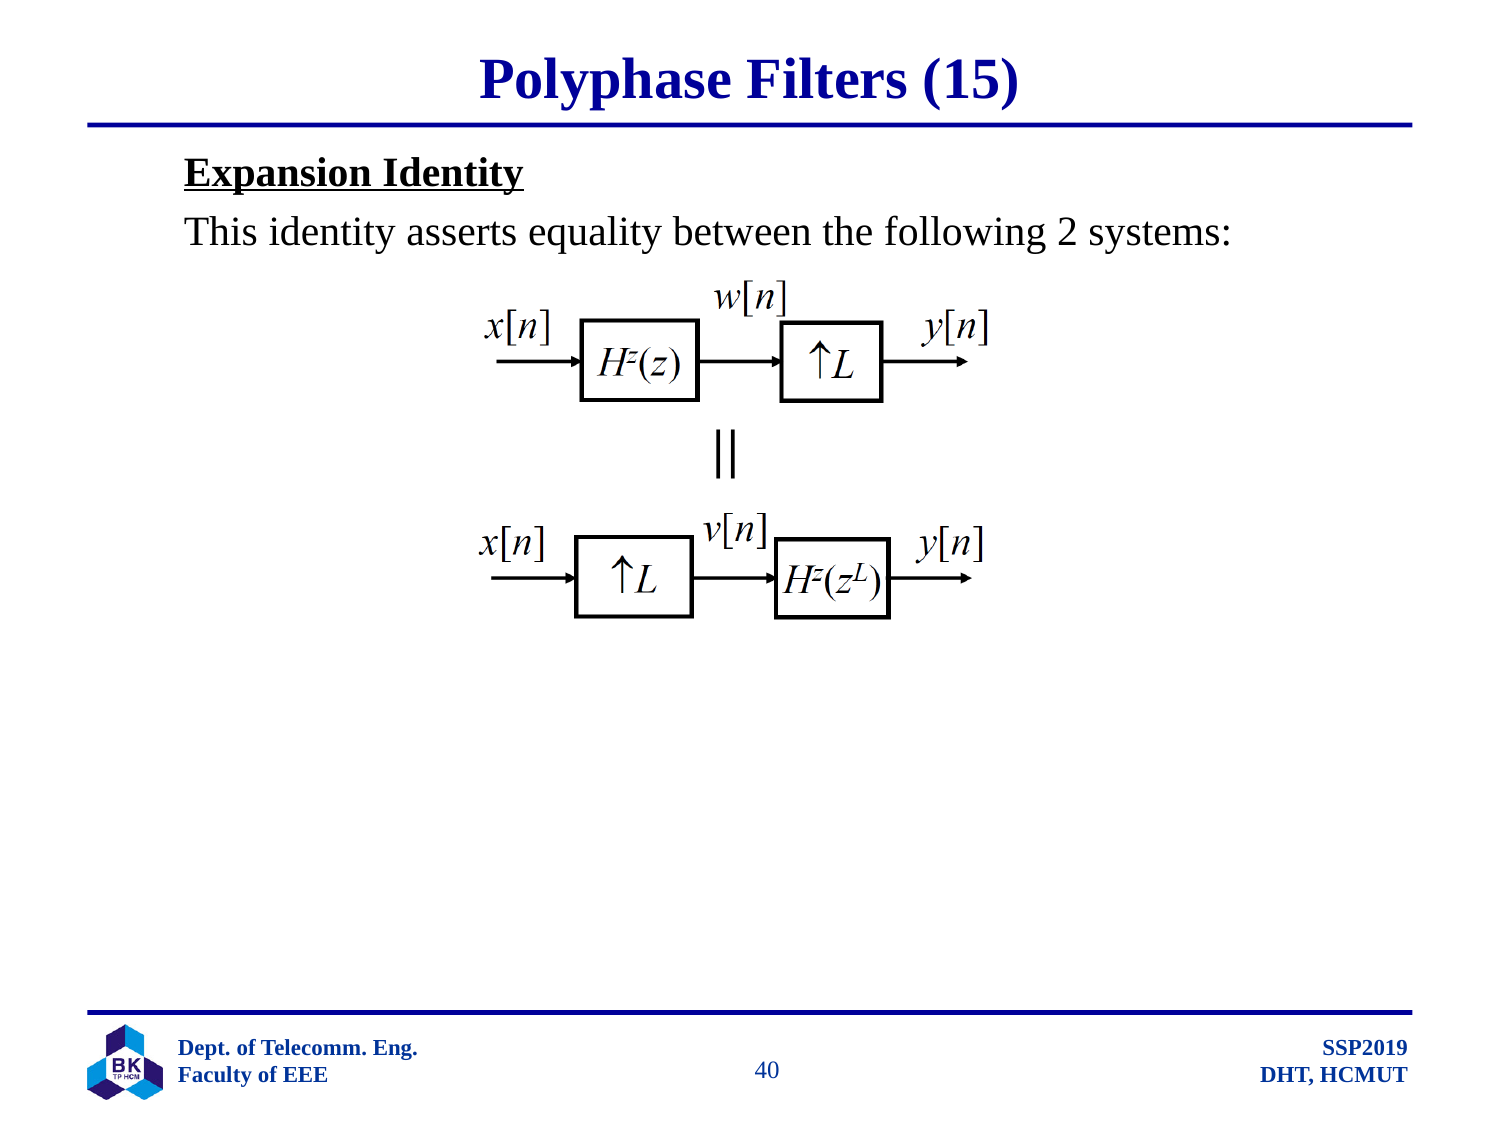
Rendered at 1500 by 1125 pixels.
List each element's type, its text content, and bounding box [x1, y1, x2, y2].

title Polyphase Filters (15) [0, 37, 1500, 113]
picture [87, 1024, 163, 1100]
list Expansion Identity This identity asserts equality between the following 2 systems: [112, 137, 1388, 988]
picture [468, 274, 1001, 626]
slide_number 40 [424, 1037, 976, 1101]
